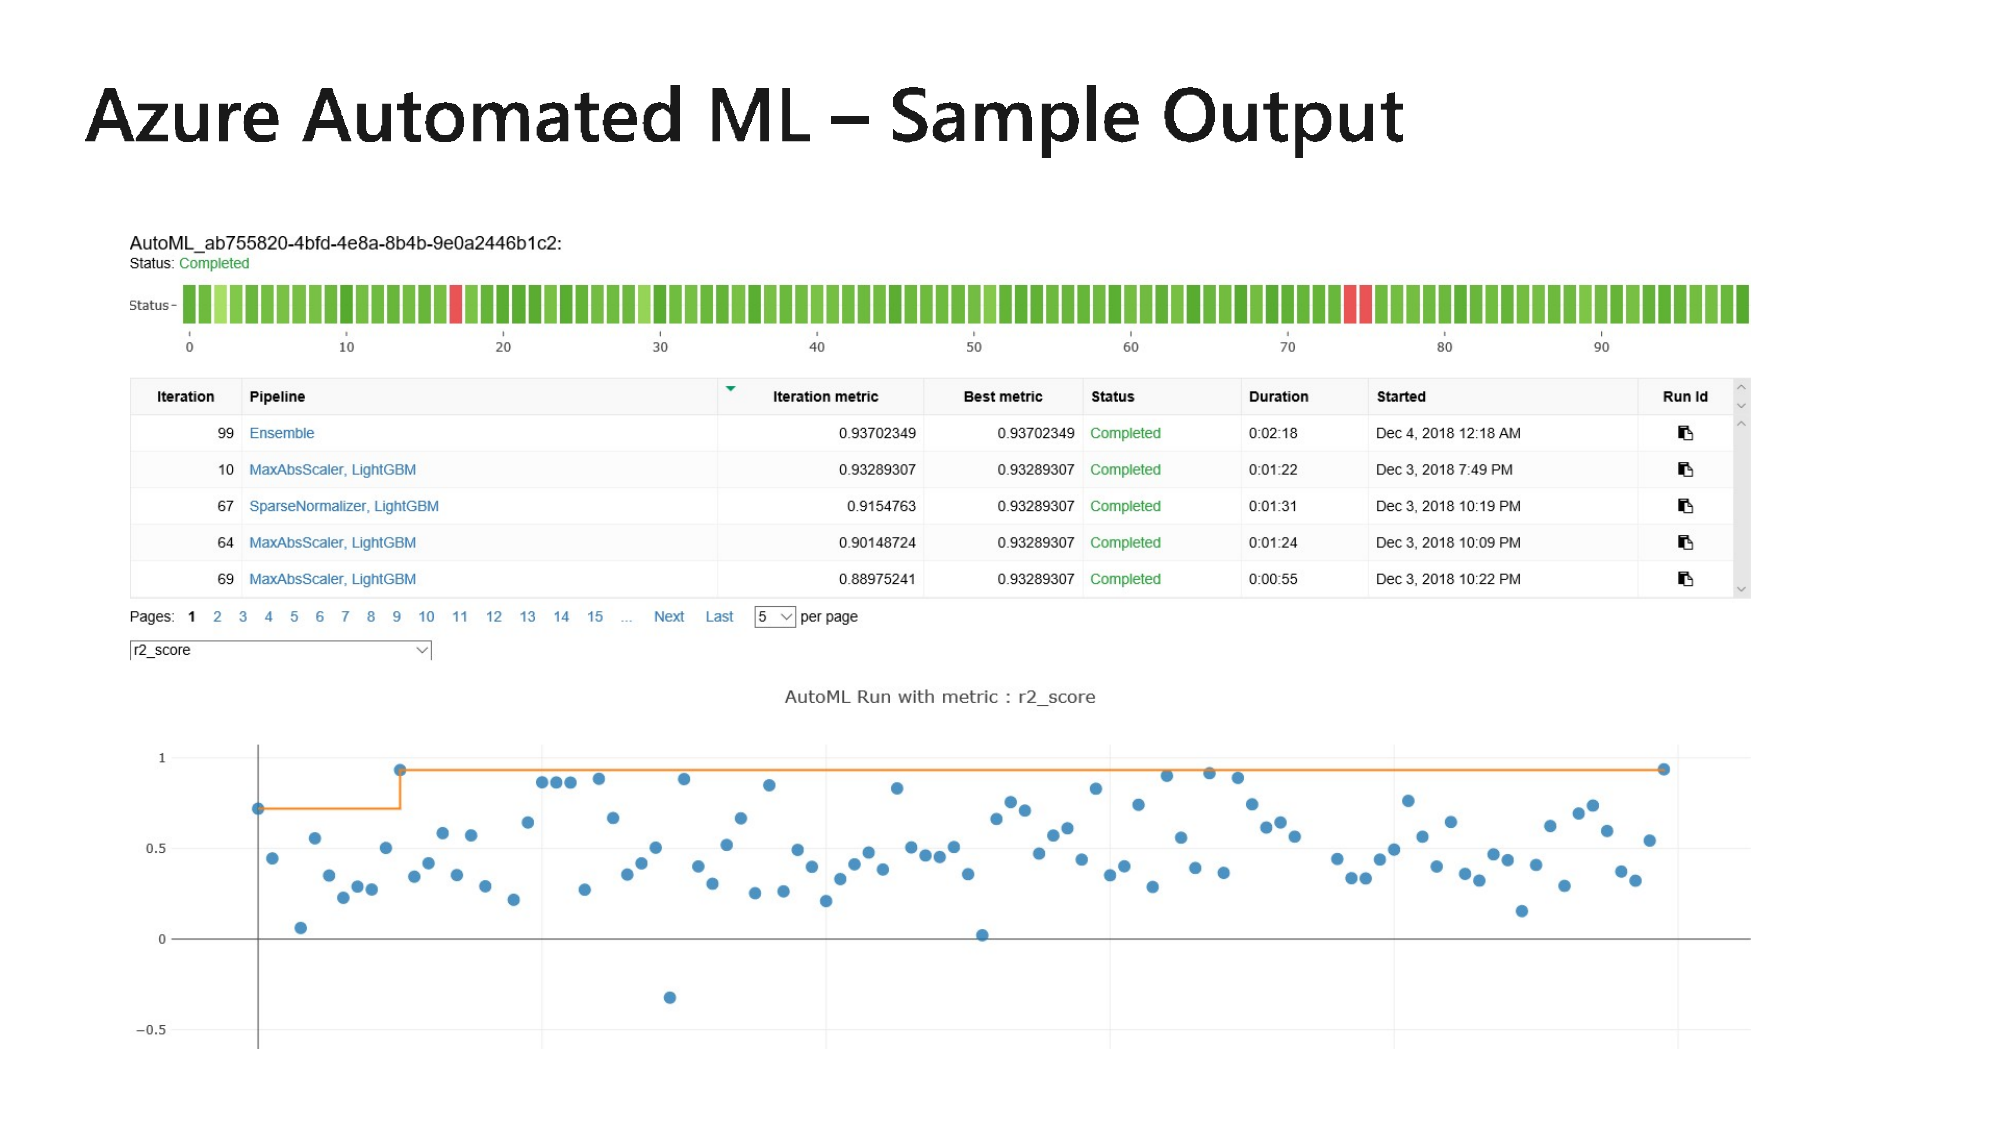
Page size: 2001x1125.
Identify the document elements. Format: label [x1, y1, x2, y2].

picture [893, 84, 1403, 159]
picture [831, 116, 870, 124]
picture [85, 84, 810, 142]
picture [130, 236, 1751, 1049]
